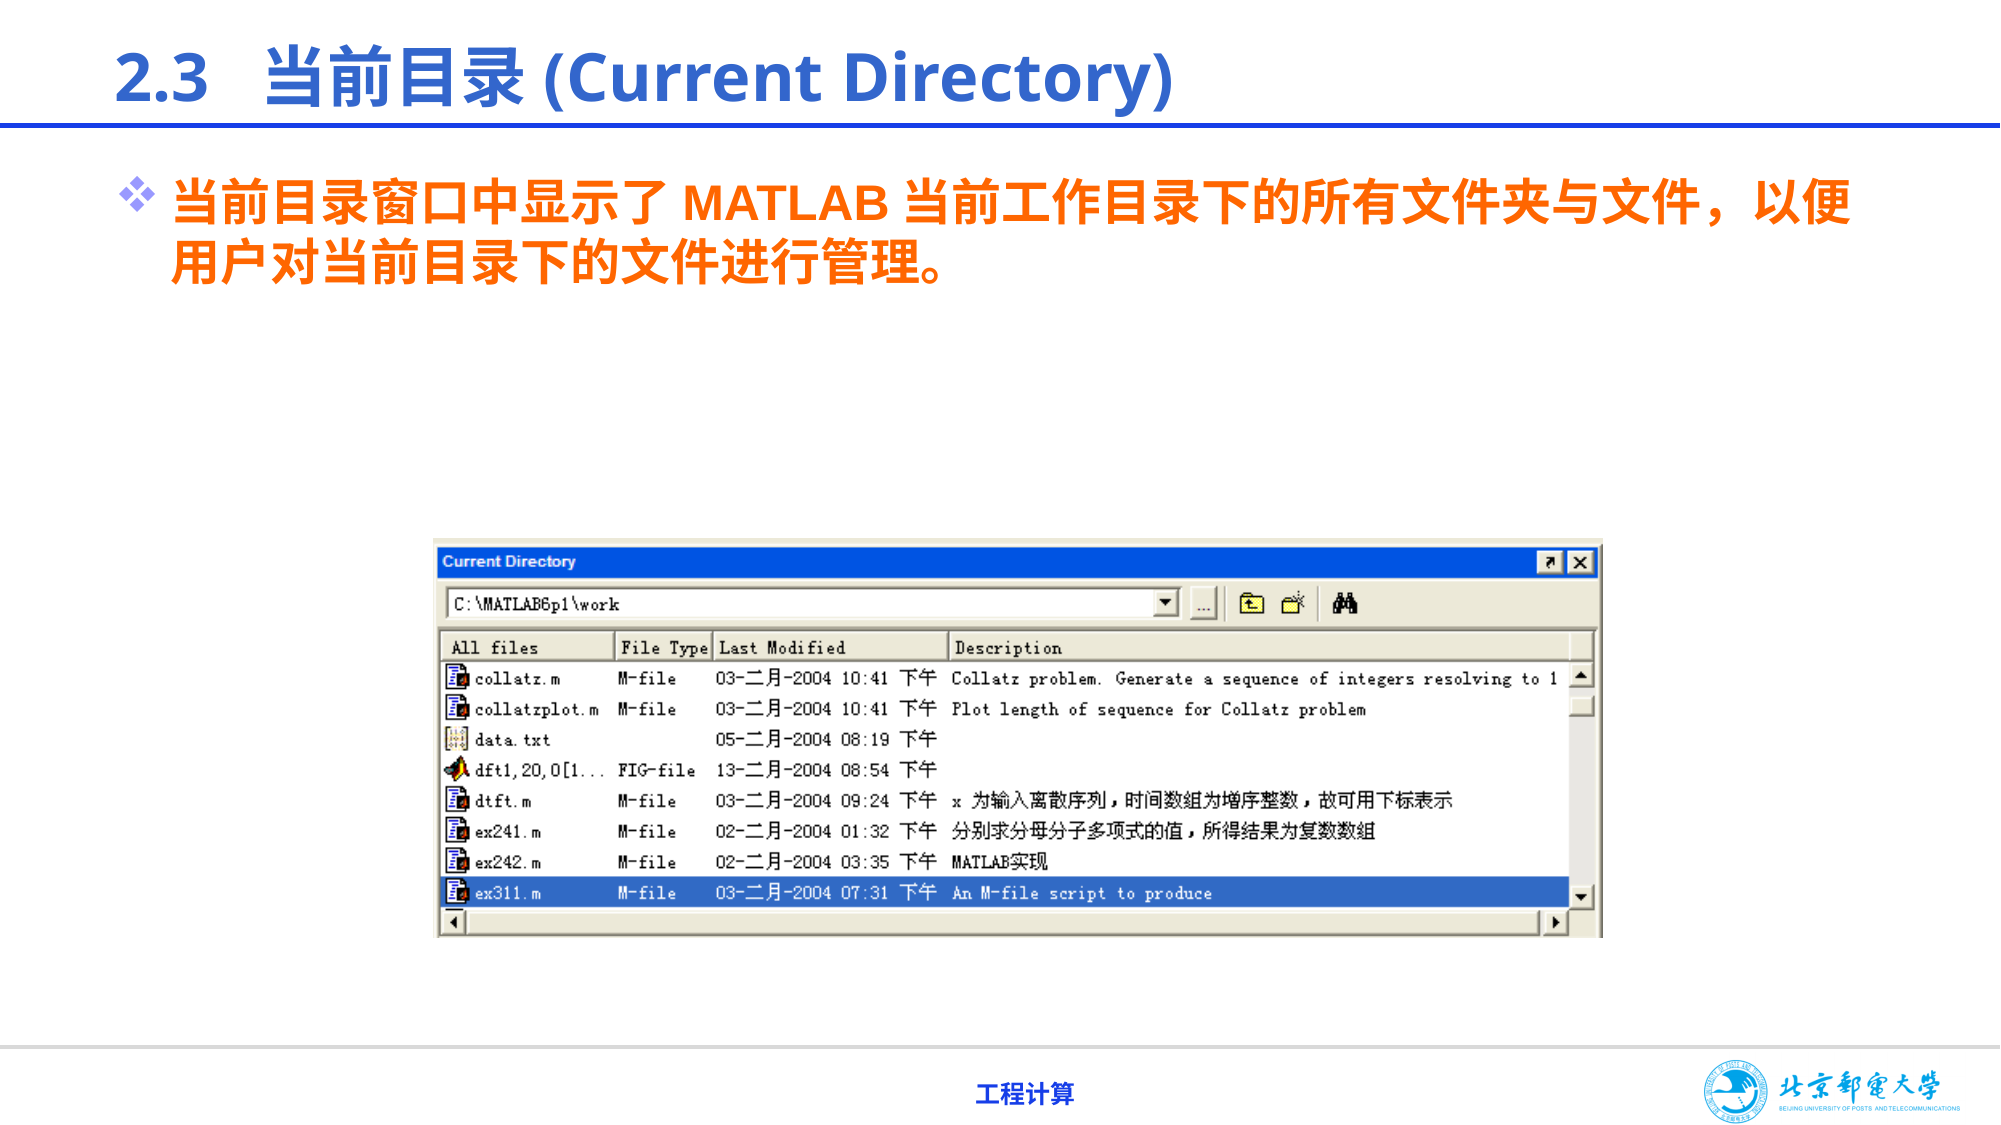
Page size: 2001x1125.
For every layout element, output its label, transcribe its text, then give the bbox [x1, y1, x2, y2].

picture [1703, 1052, 1966, 1125]
title 2.3 当前目录(Current Directory) [99, 27, 1900, 121]
picture [432, 538, 1603, 938]
list 当前目录窗口中显示了MATLAB当前工作目录下的所有文件夹与文件，以便用户对当前目录下的文件进行管理。 [99, 163, 1900, 1005]
